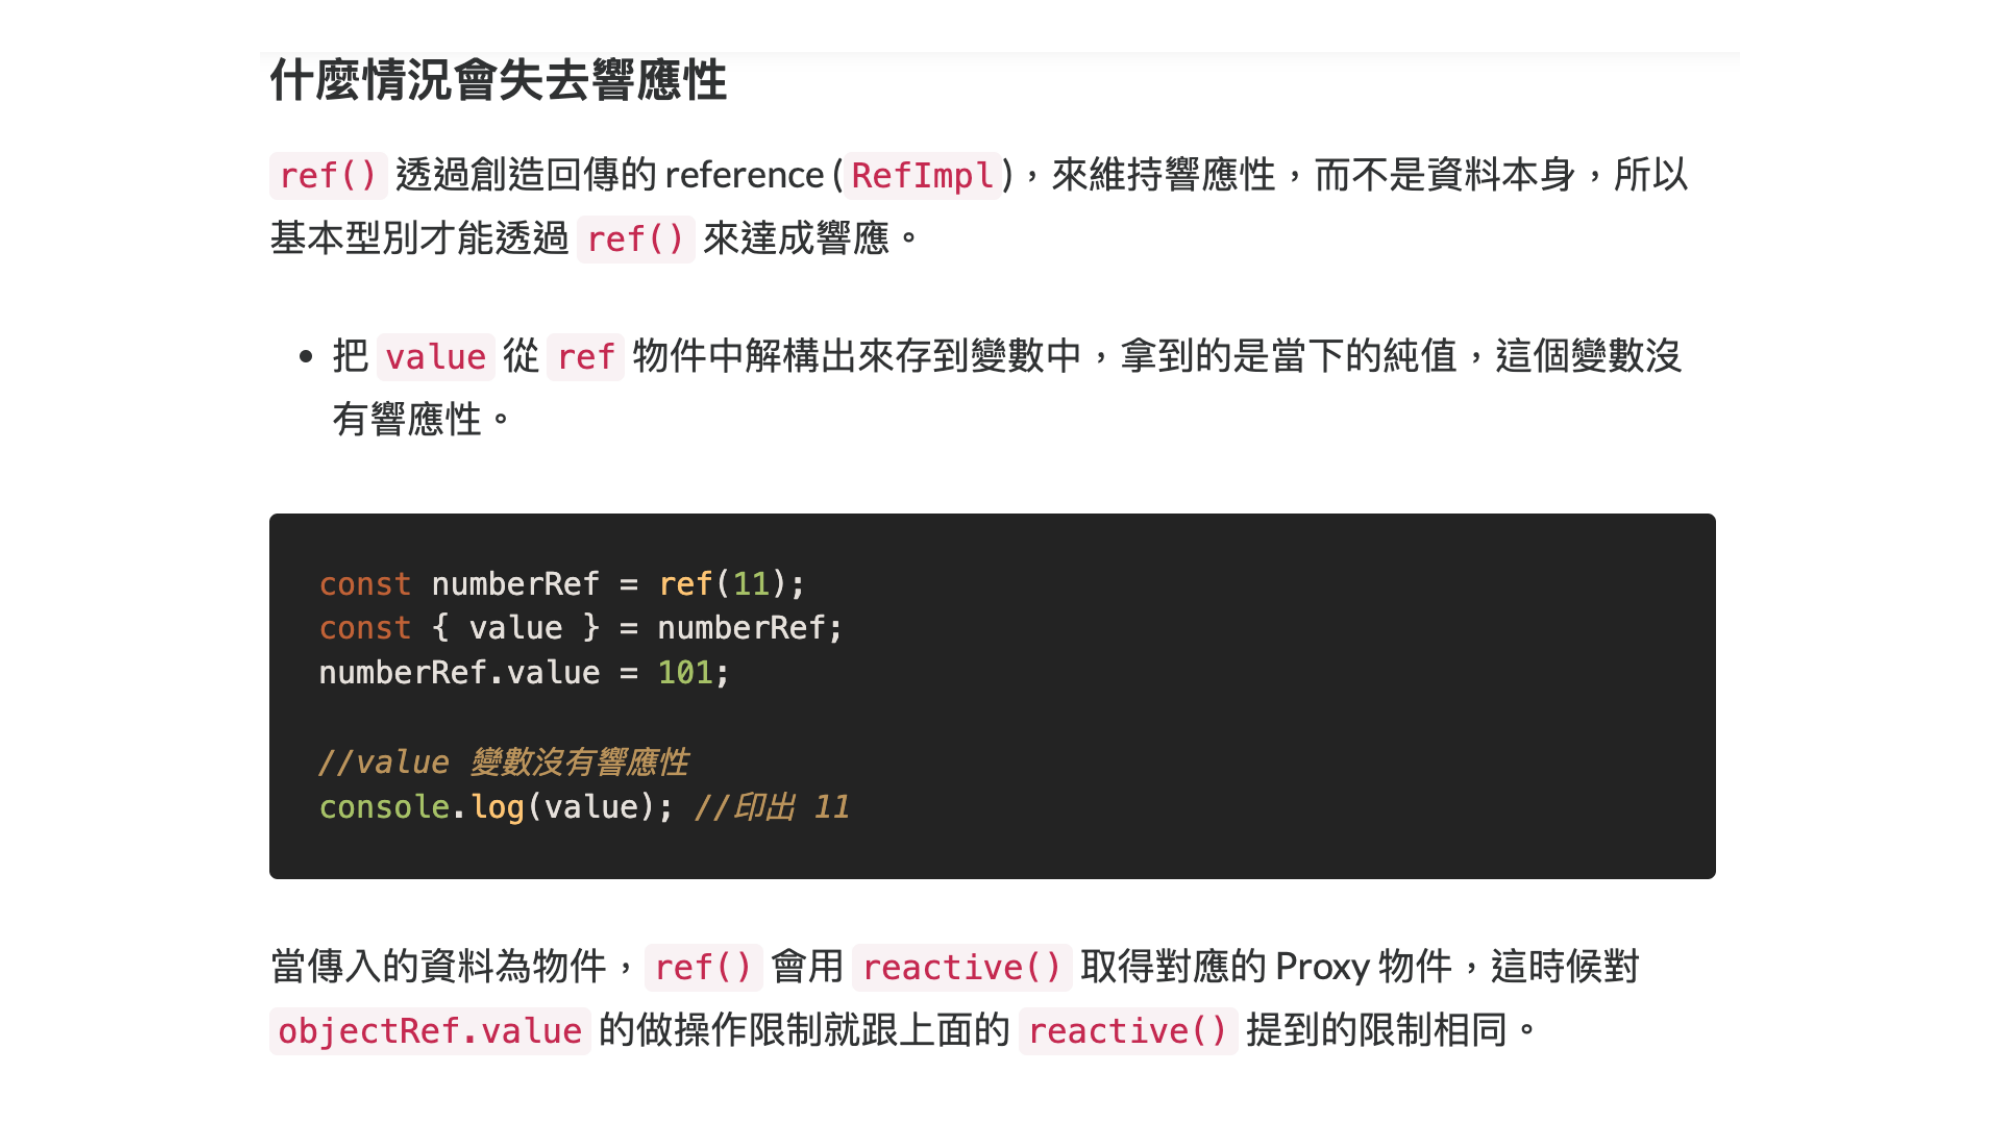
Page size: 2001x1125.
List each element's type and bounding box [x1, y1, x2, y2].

picture [260, 51, 1740, 1073]
